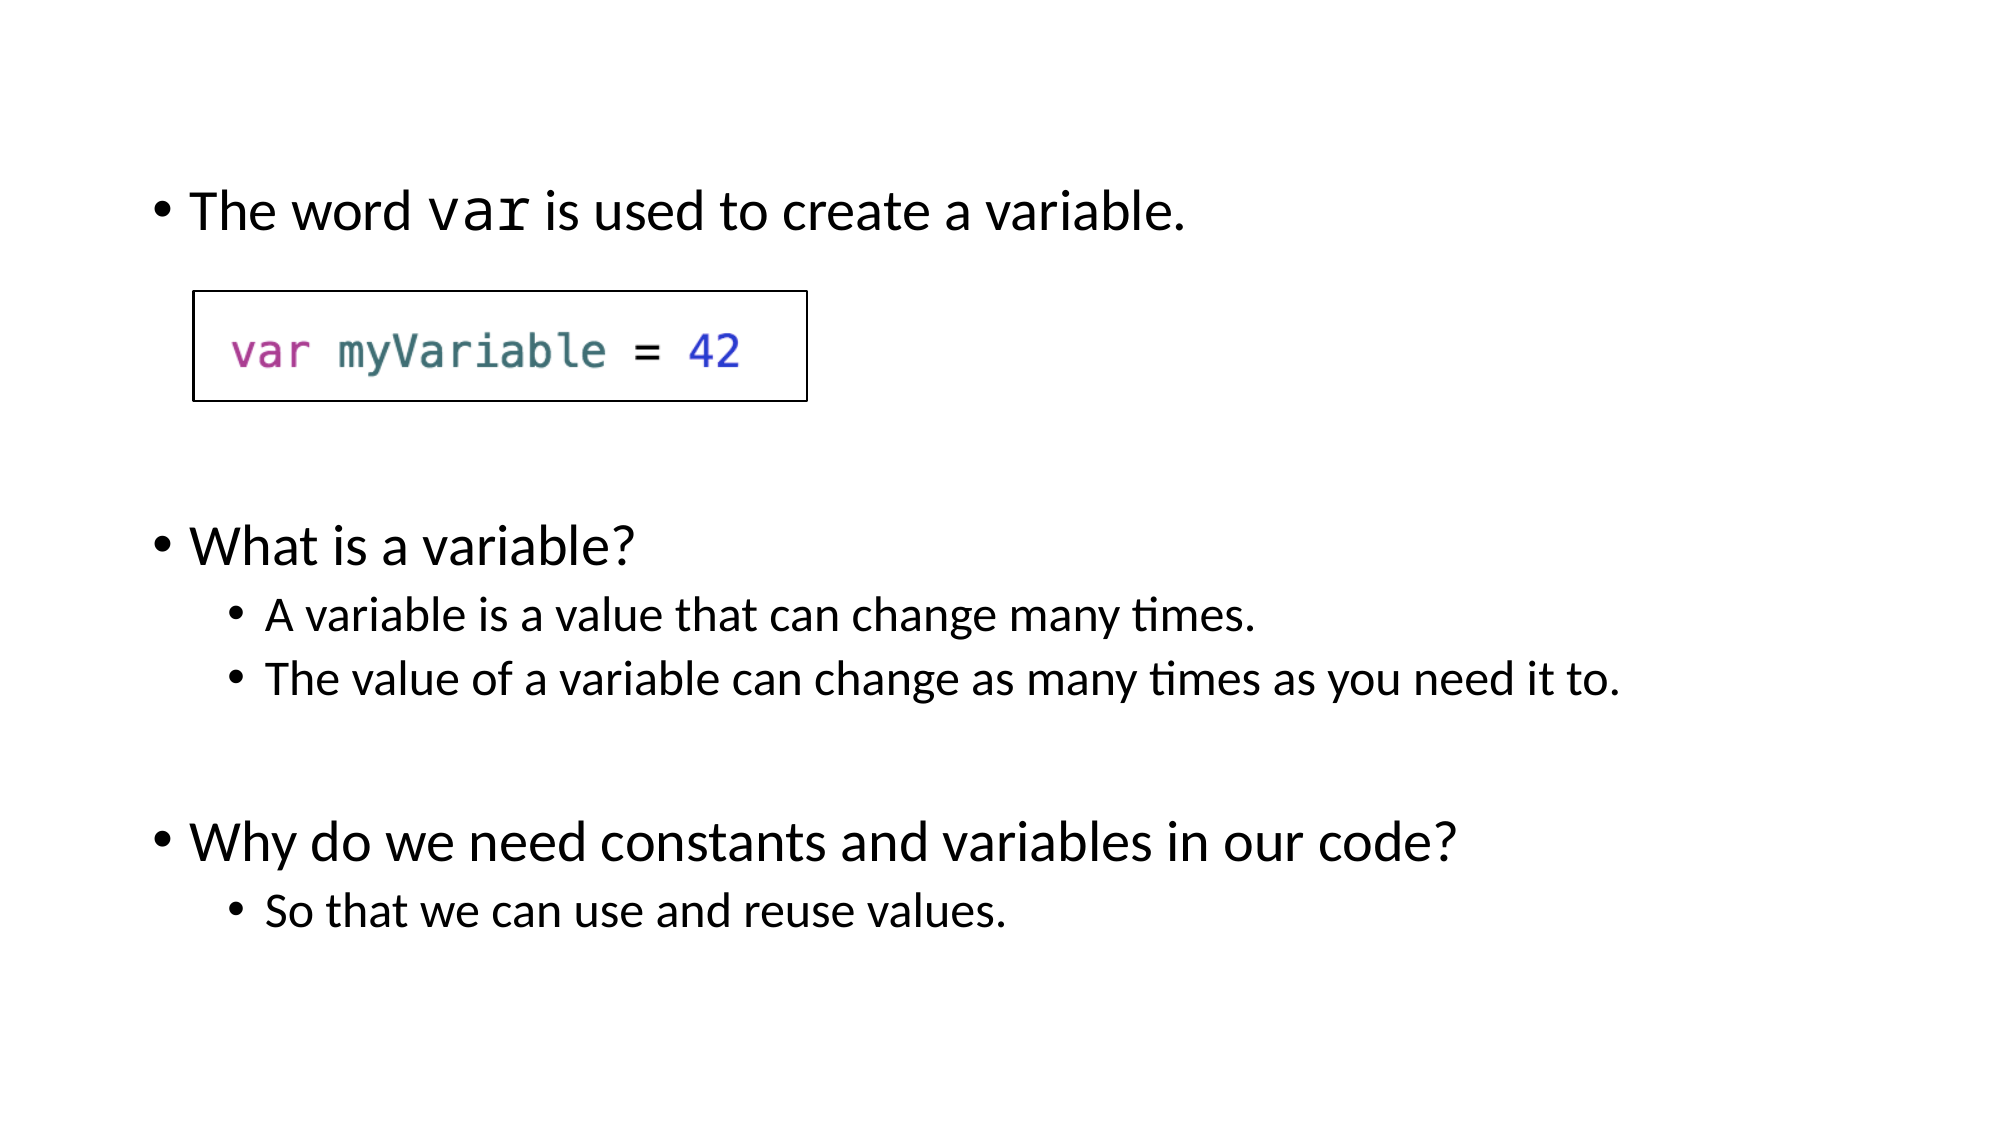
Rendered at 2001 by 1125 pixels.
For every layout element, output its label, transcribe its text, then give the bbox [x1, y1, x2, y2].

picture [194, 292, 807, 401]
list The word var is used to create a variable. What is a variable? A variable is a value that can change many times. The value of a variable can change as many times as you need it to. Why do we need constants and variables in our code? So that we can use and reuse values. [137, 172, 1863, 1066]
